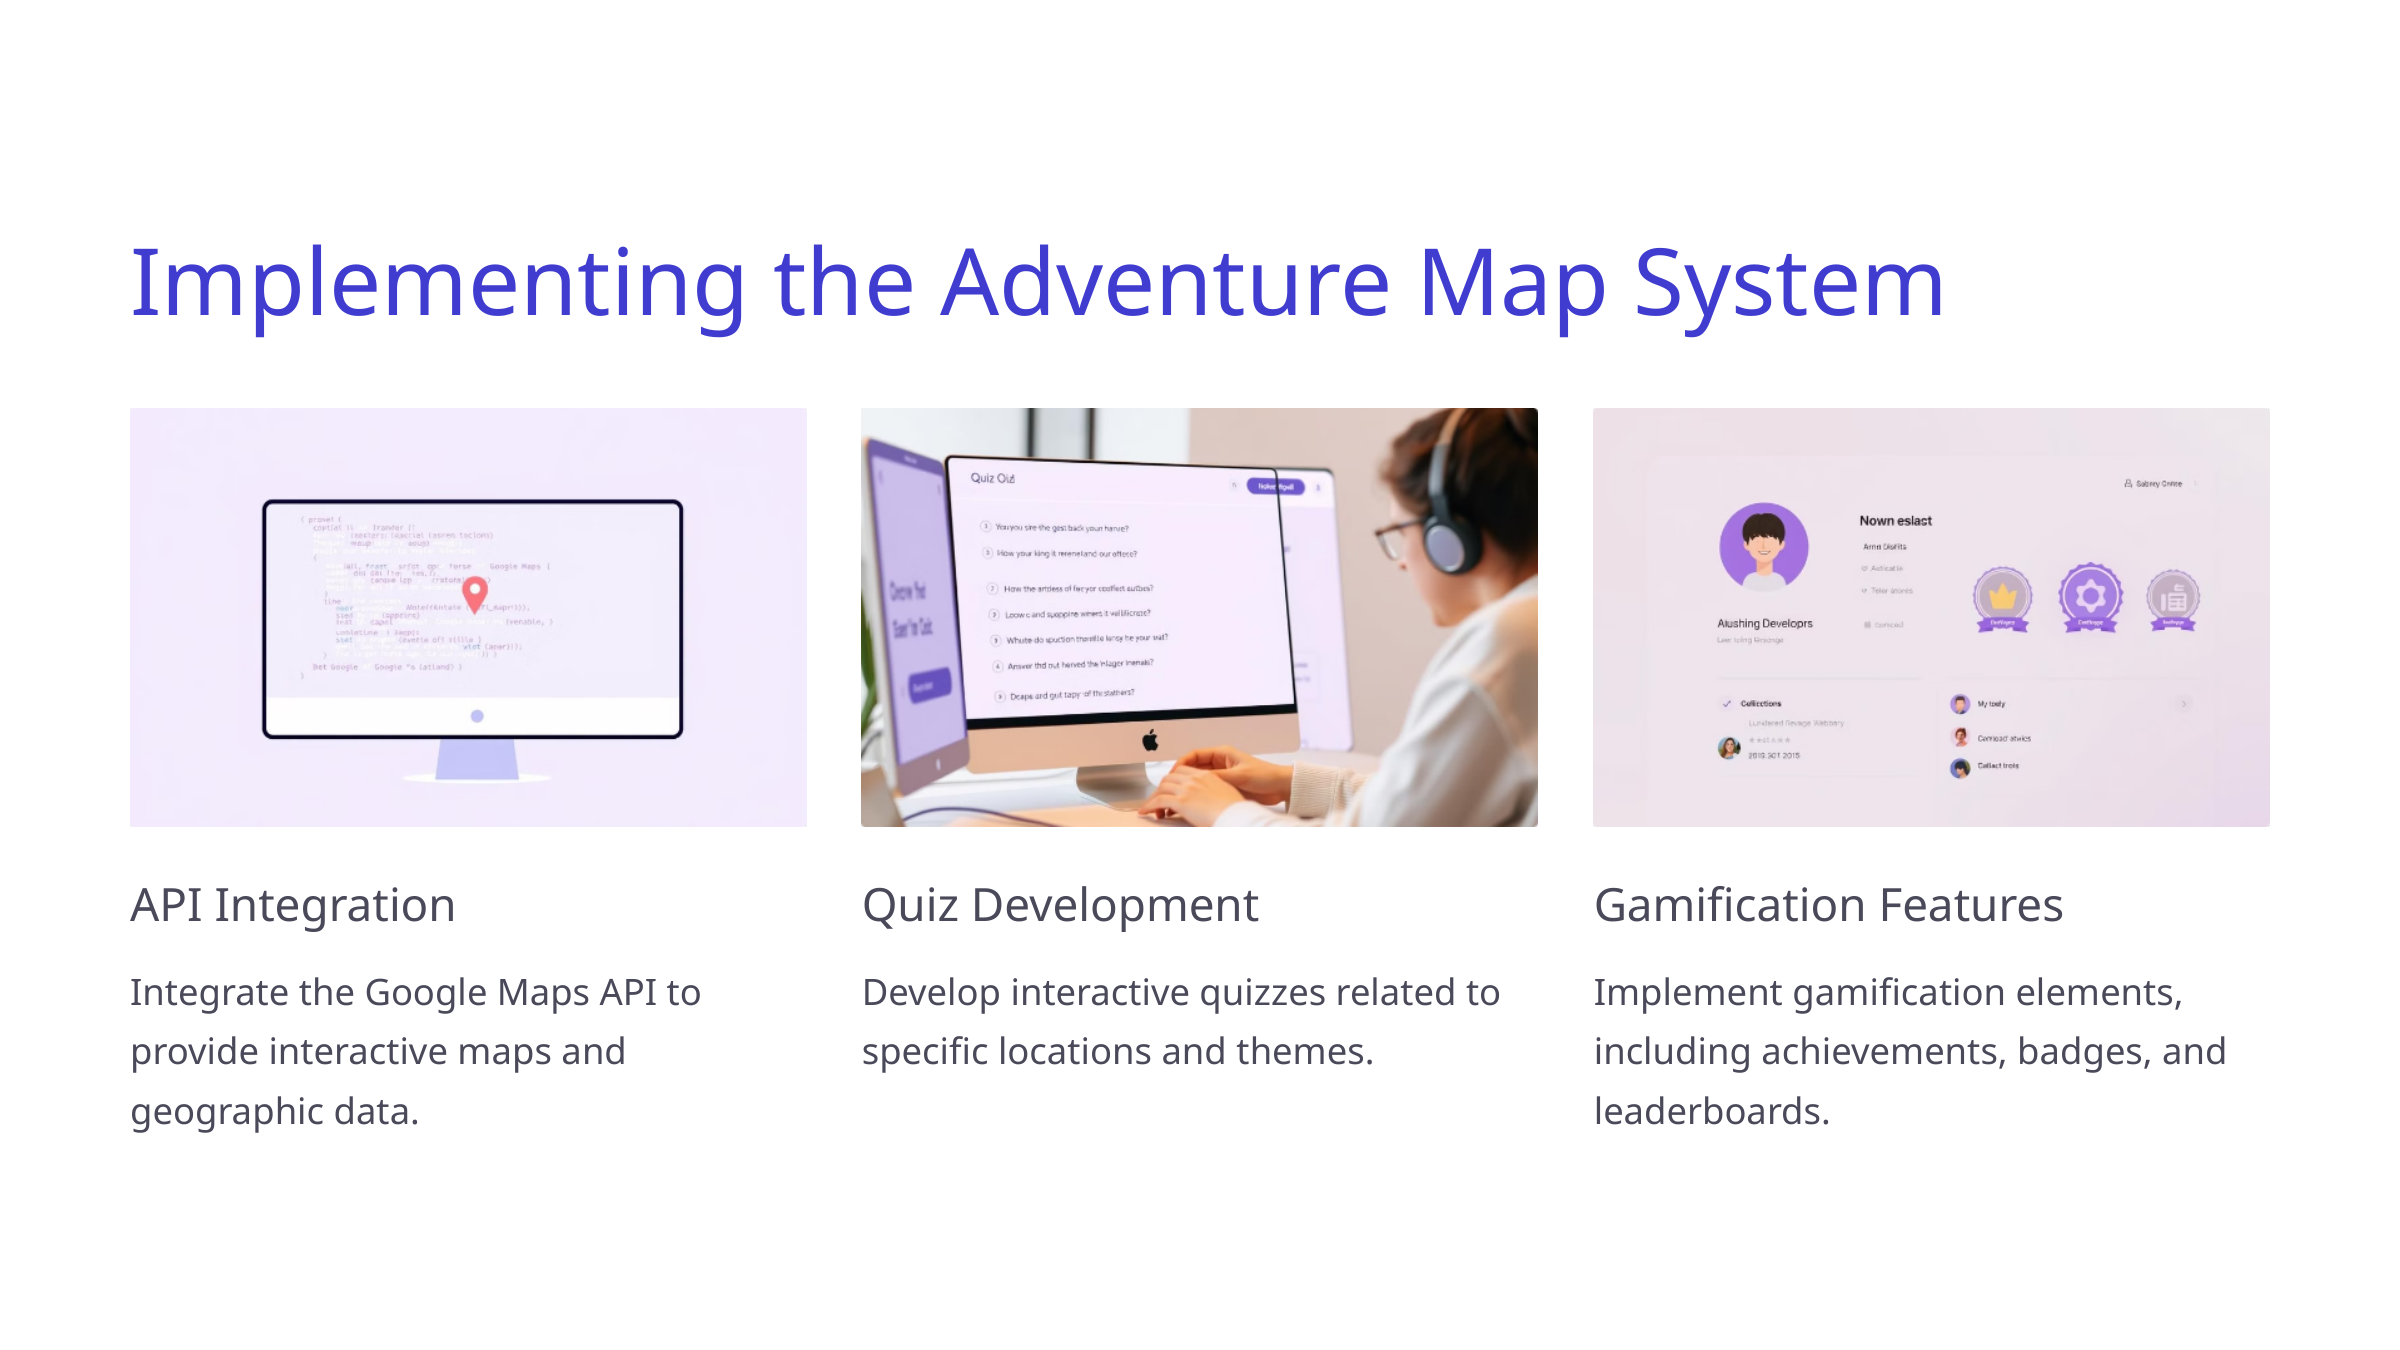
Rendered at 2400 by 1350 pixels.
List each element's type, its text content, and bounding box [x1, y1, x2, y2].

text_box Develop interactive quizzes related to specific locations and themes. [861, 953, 1538, 1073]
picture [861, 408, 1538, 827]
text_box API Integration [130, 872, 596, 931]
text_box Implement gamification elements, including achievements, badges, and leaderboards. [1593, 953, 2270, 1132]
text_box Quiz Development [861, 872, 1327, 931]
text_box Integrate the Google Maps API to provide interactive maps and geographic data. [130, 953, 807, 1132]
picture [130, 408, 807, 827]
picture [1593, 408, 2270, 827]
text_box Gamification Features [1593, 872, 2121, 931]
text_box Implementing the Adventure Map System [130, 217, 2136, 335]
